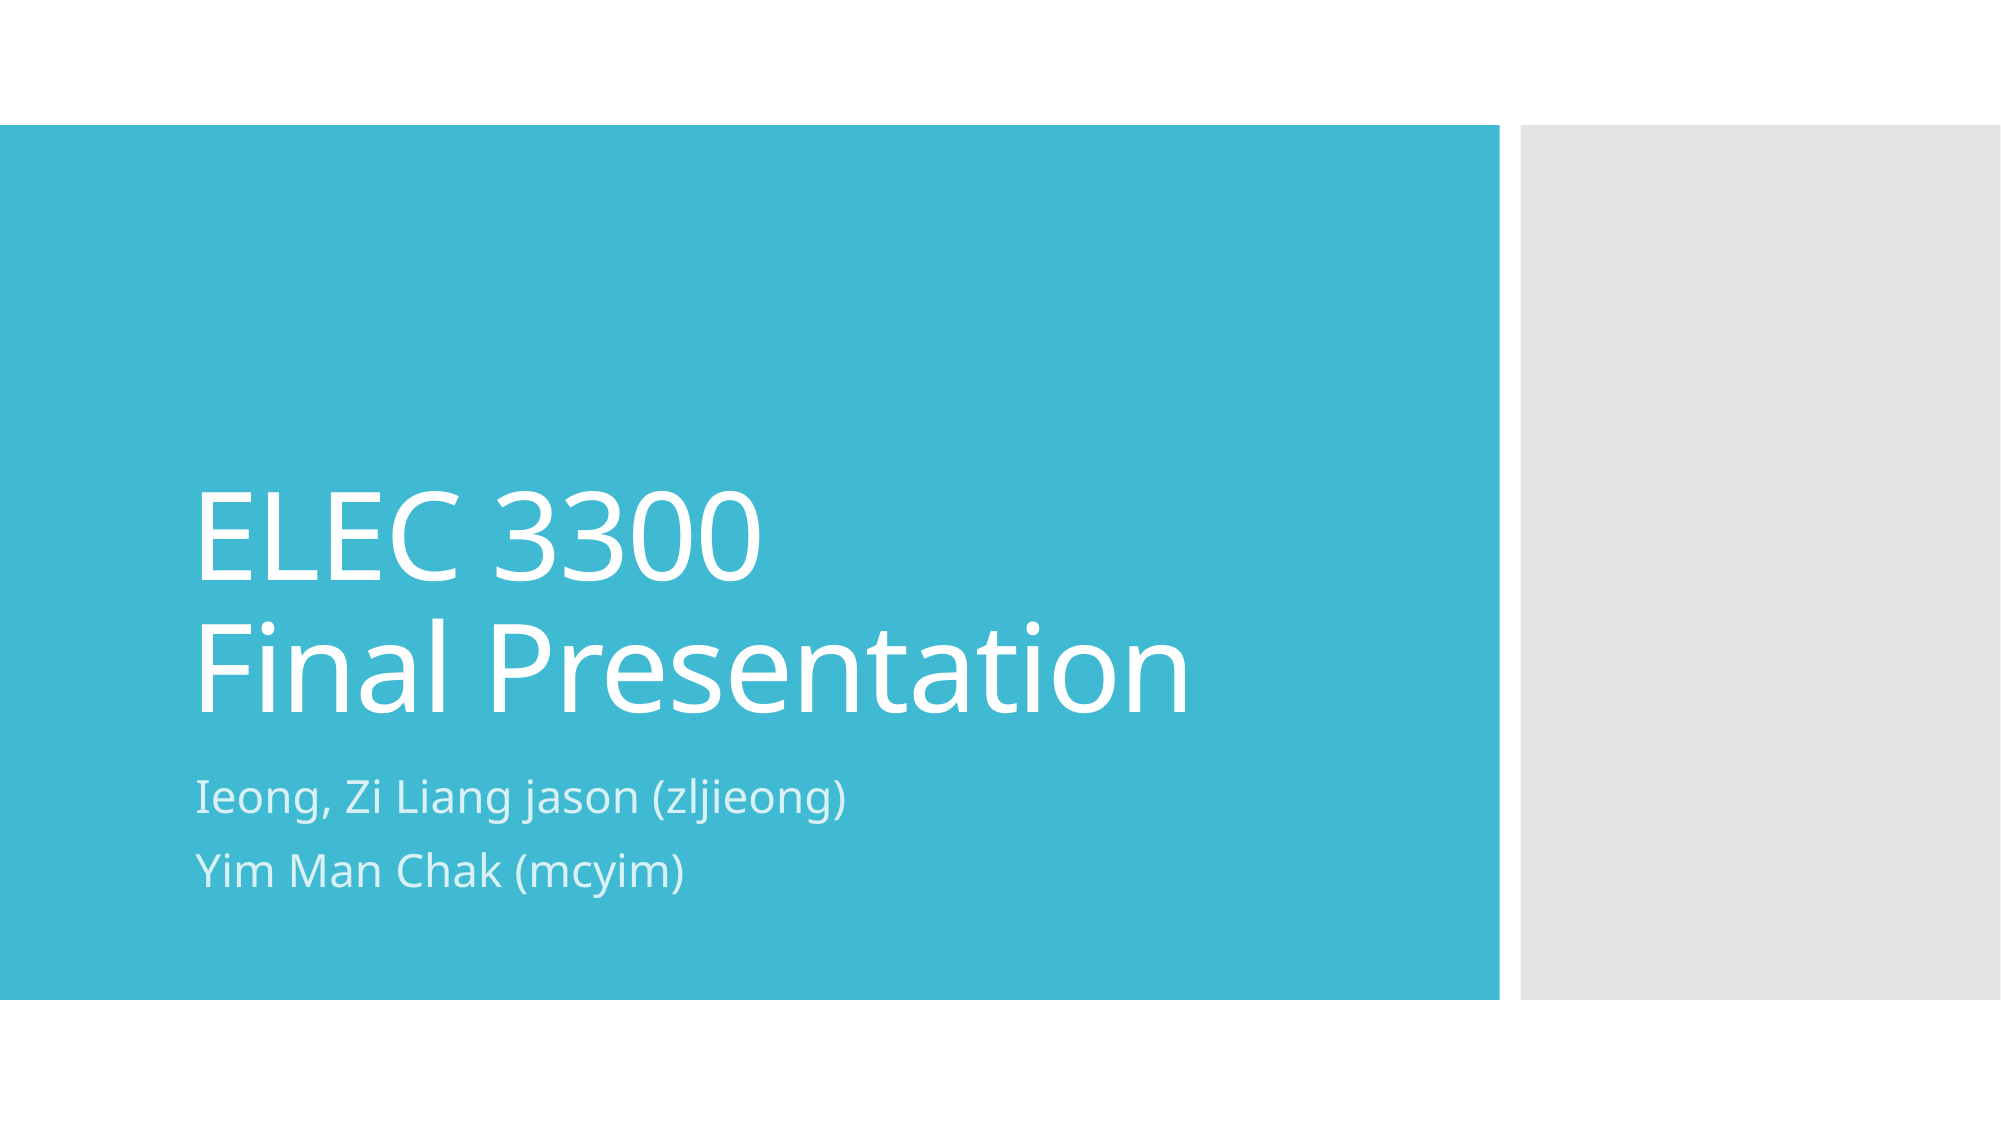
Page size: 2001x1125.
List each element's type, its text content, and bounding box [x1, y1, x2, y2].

title ELEC 3300 Final Presentation [175, 213, 1376, 747]
subtitle Ieong, Zi Liang jason (zljieong) Yim Man Chak (mcyim) [180, 766, 1381, 917]
